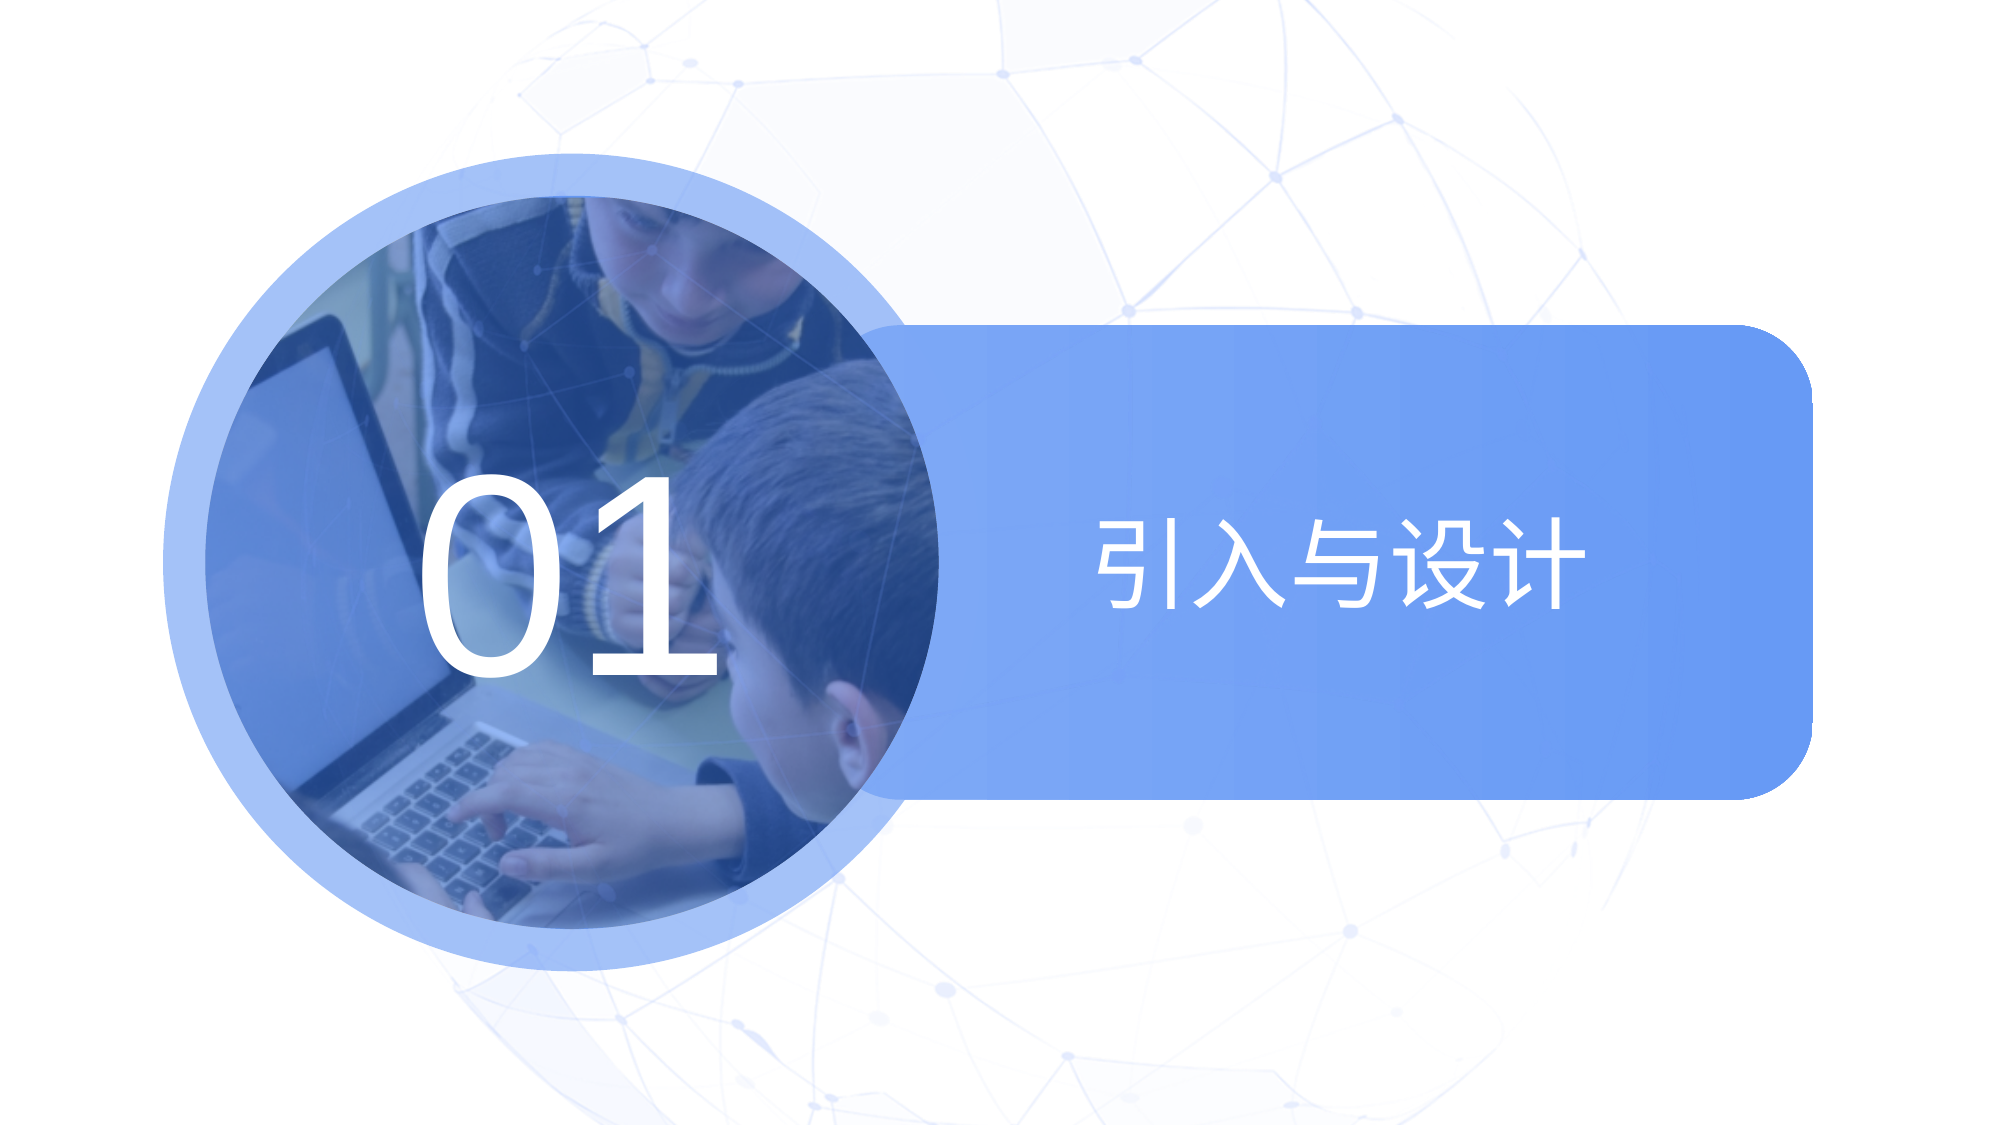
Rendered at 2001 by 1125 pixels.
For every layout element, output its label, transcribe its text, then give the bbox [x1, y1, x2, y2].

picture [300, 0, 1700, 1125]
text_box 01 [411, 388, 733, 734]
text_box 引入与设计 [1089, 501, 1745, 622]
